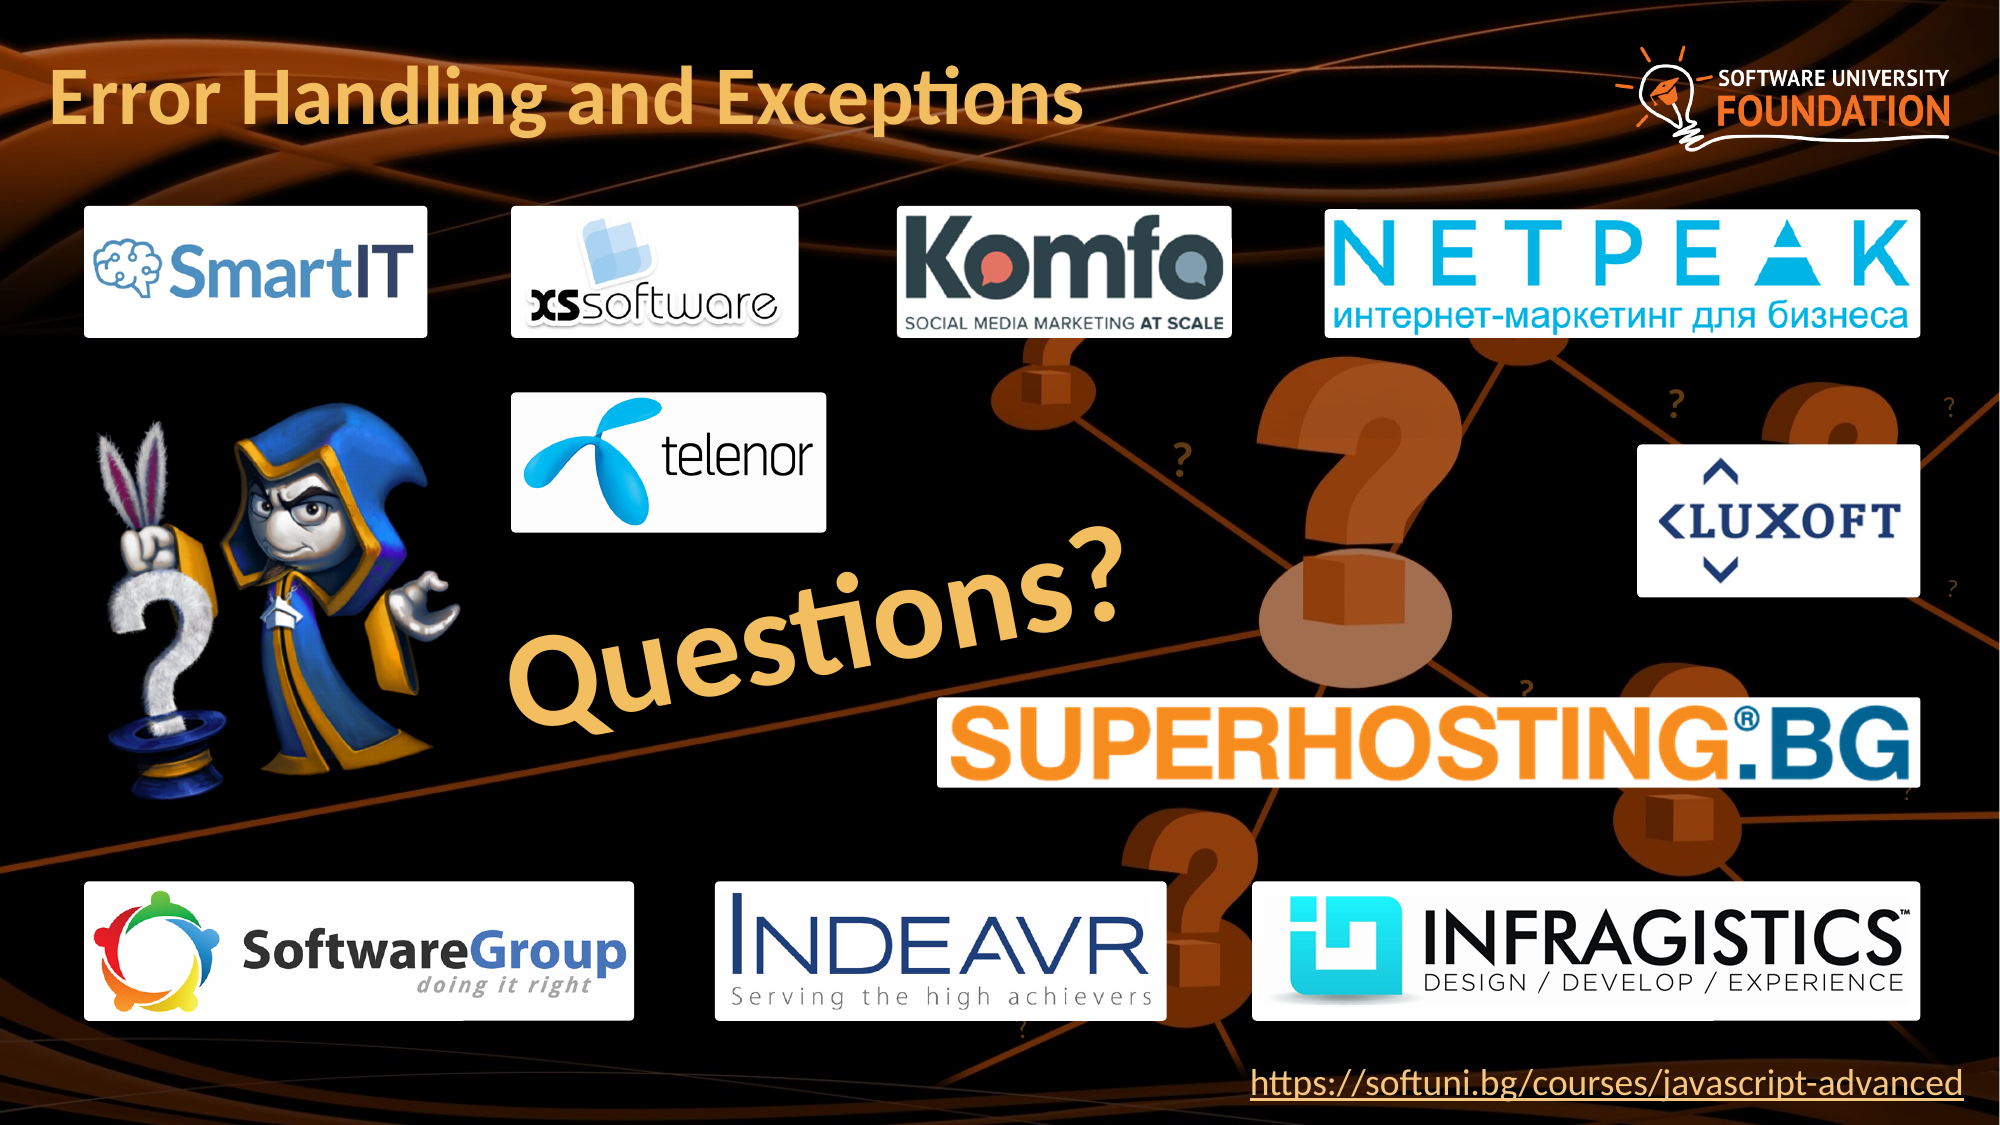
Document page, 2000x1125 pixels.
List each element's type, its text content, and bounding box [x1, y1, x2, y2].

list https://softuni.bg/courses/javascript-advanced [250, 1050, 1971, 1108]
picture [0, 0, 2000, 1125]
title Error Handling and Exceptions [30, 6, 1602, 189]
